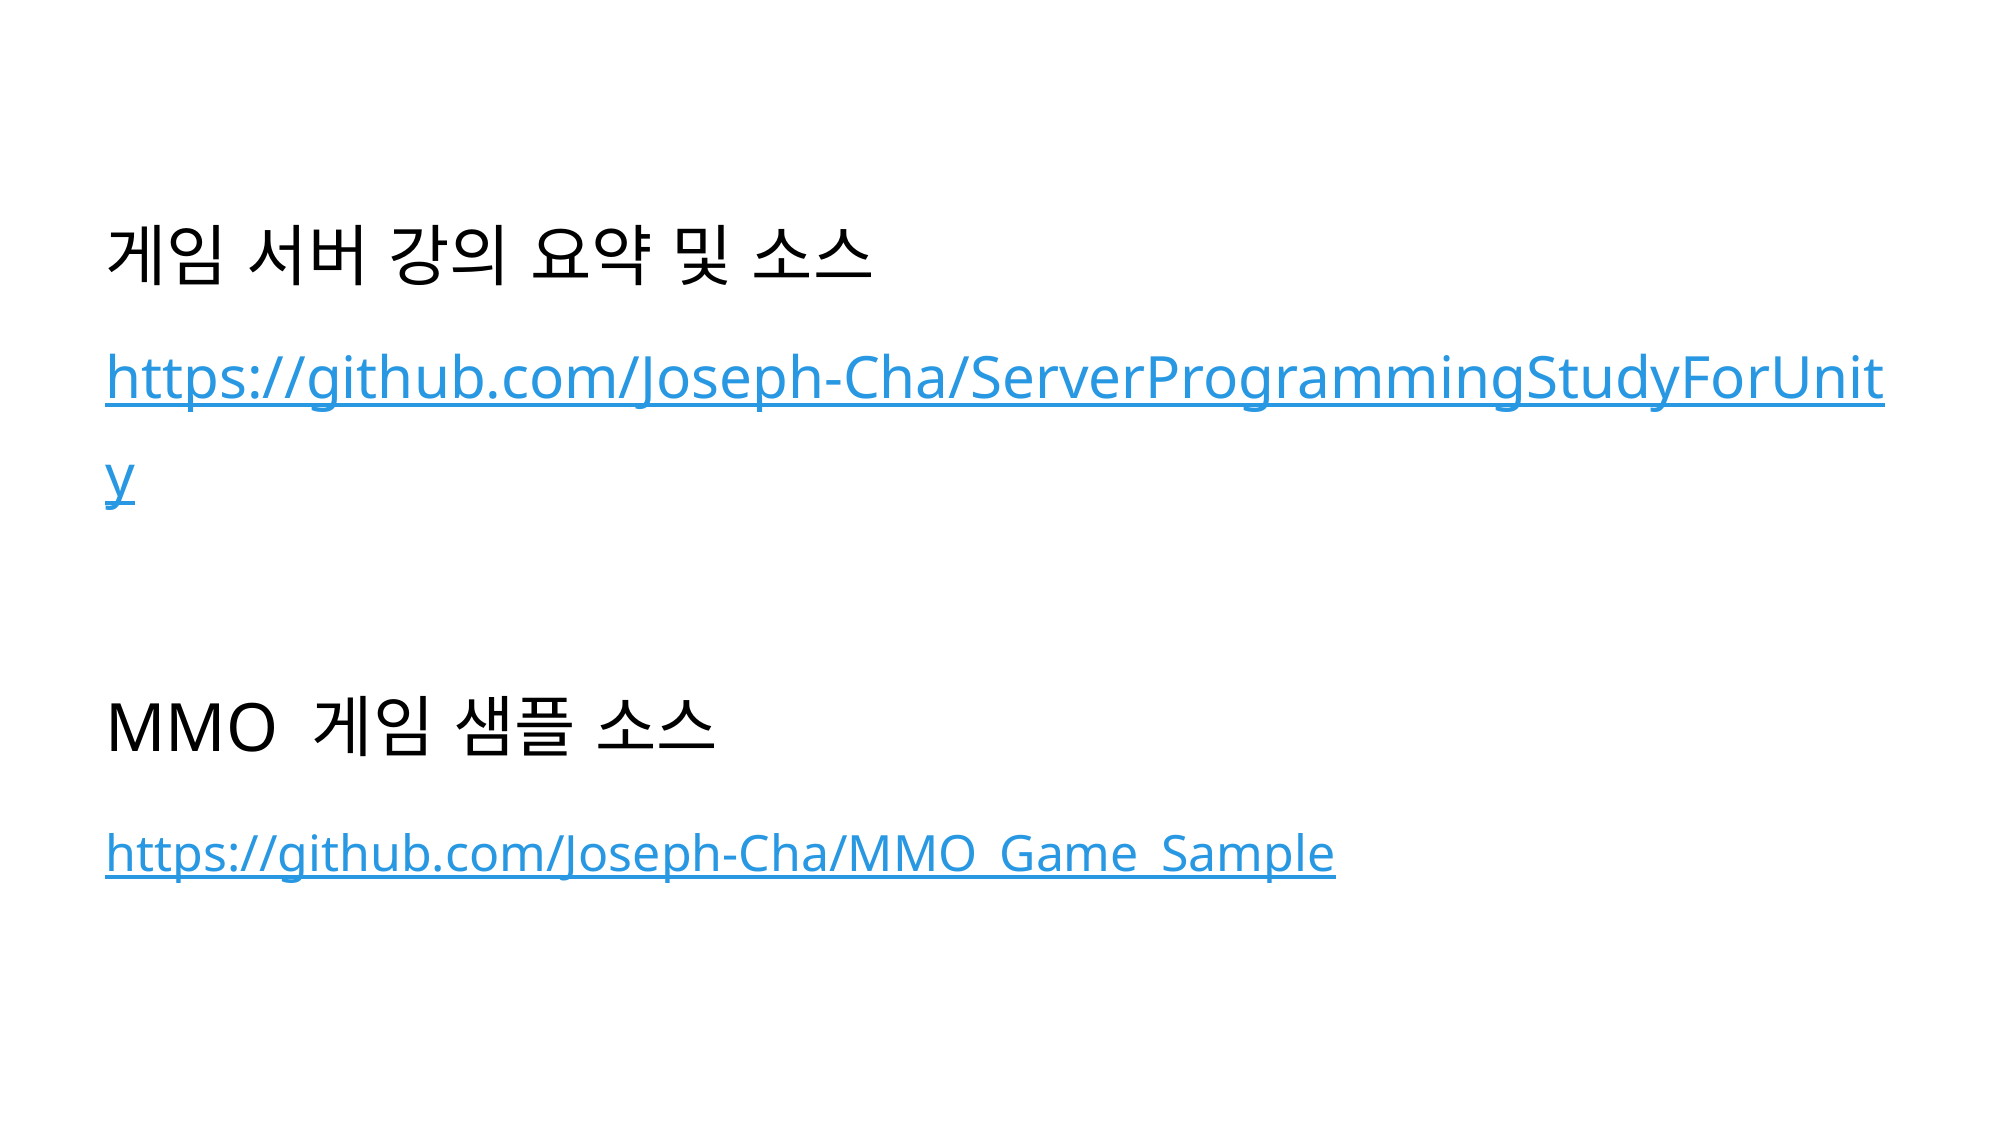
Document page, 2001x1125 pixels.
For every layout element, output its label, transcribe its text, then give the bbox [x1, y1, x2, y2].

text_box 게임 서버 강의 요약 및 소스 [90, 166, 1097, 302]
text_box https://github.com/Joseph-Cha/ServerProgrammingStudyForUnity [90, 293, 1910, 427]
text_box https://github.com/Joseph-Cha/MMO_Game_Sample [90, 780, 1910, 898]
text_box MMO 게임 샘플 소스 [90, 637, 1097, 773]
